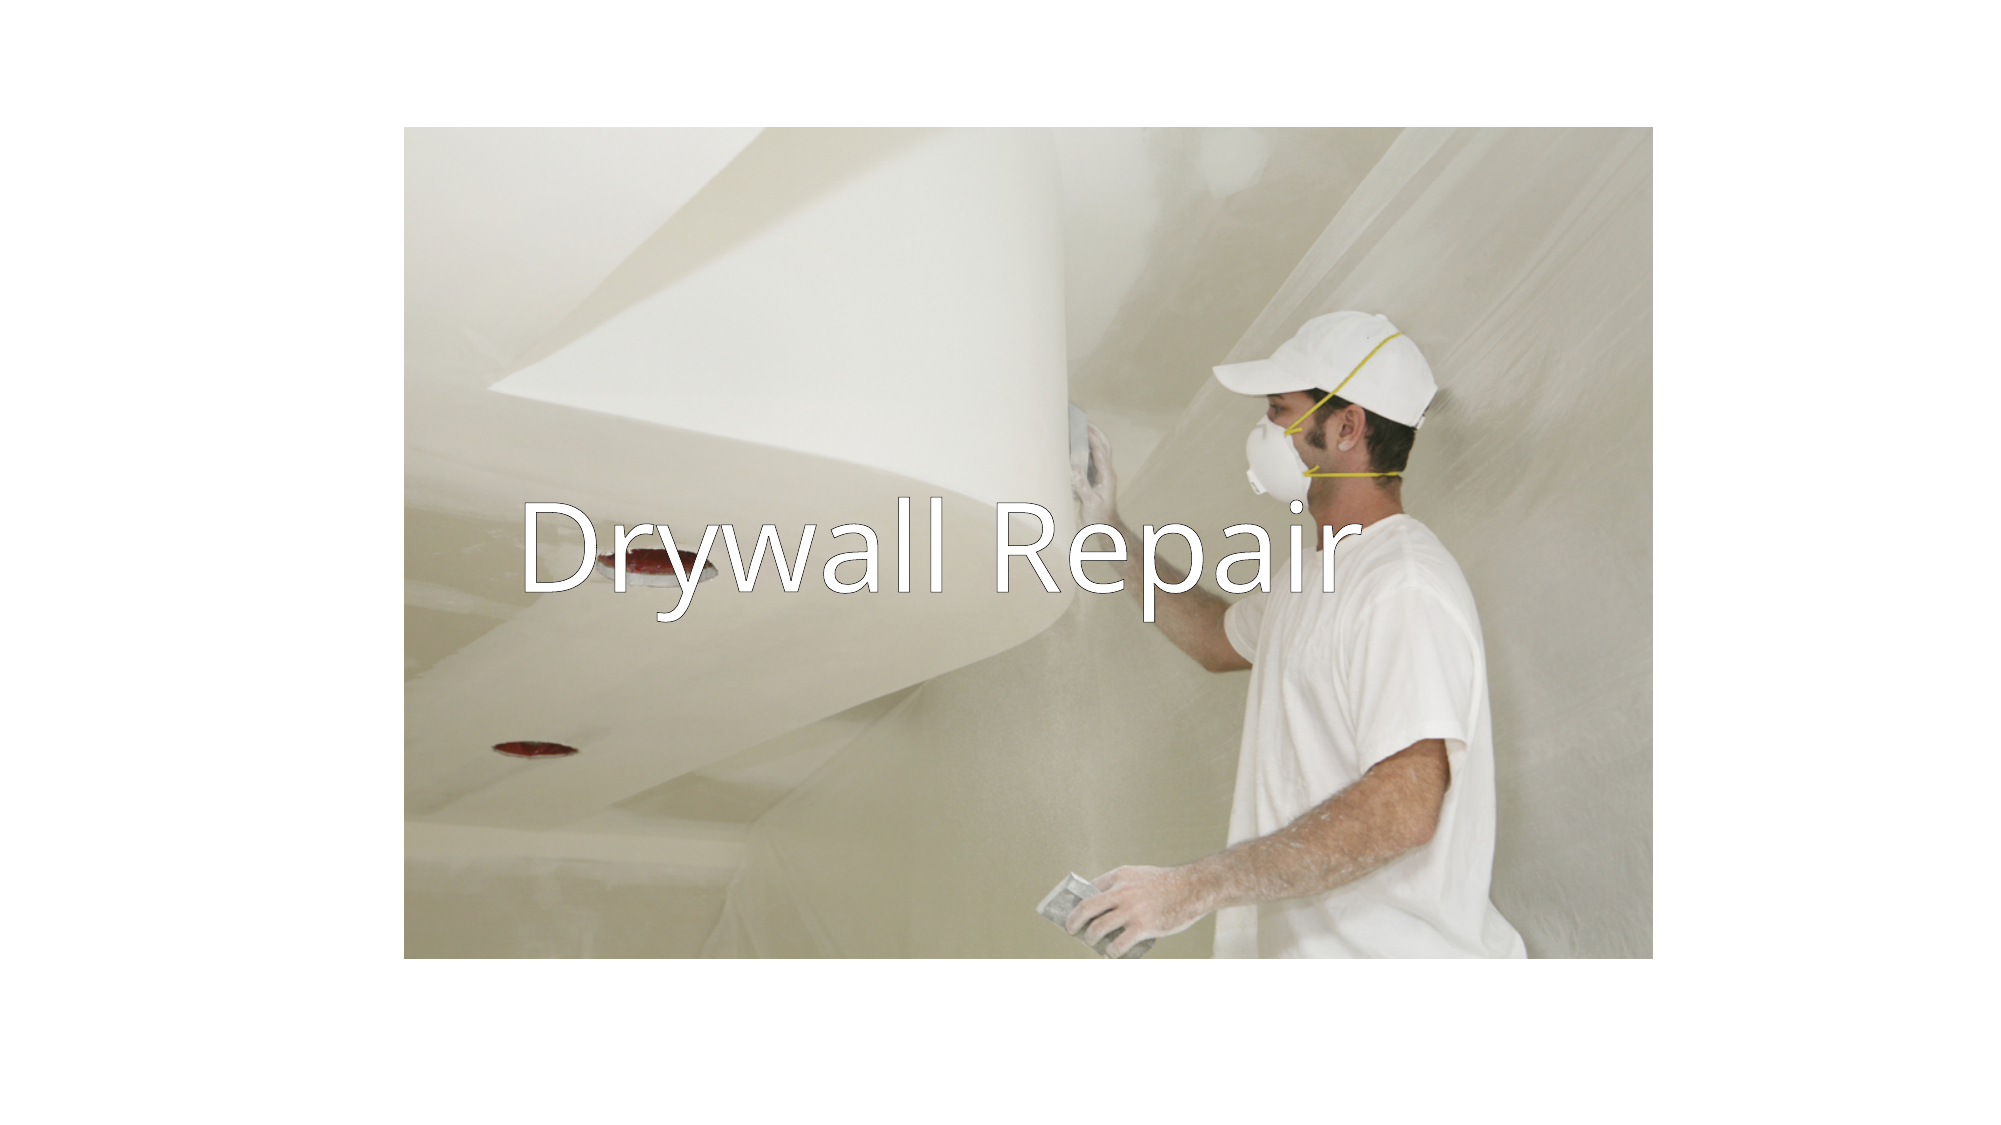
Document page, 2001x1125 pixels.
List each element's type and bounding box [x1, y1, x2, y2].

picture [404, 127, 1653, 959]
